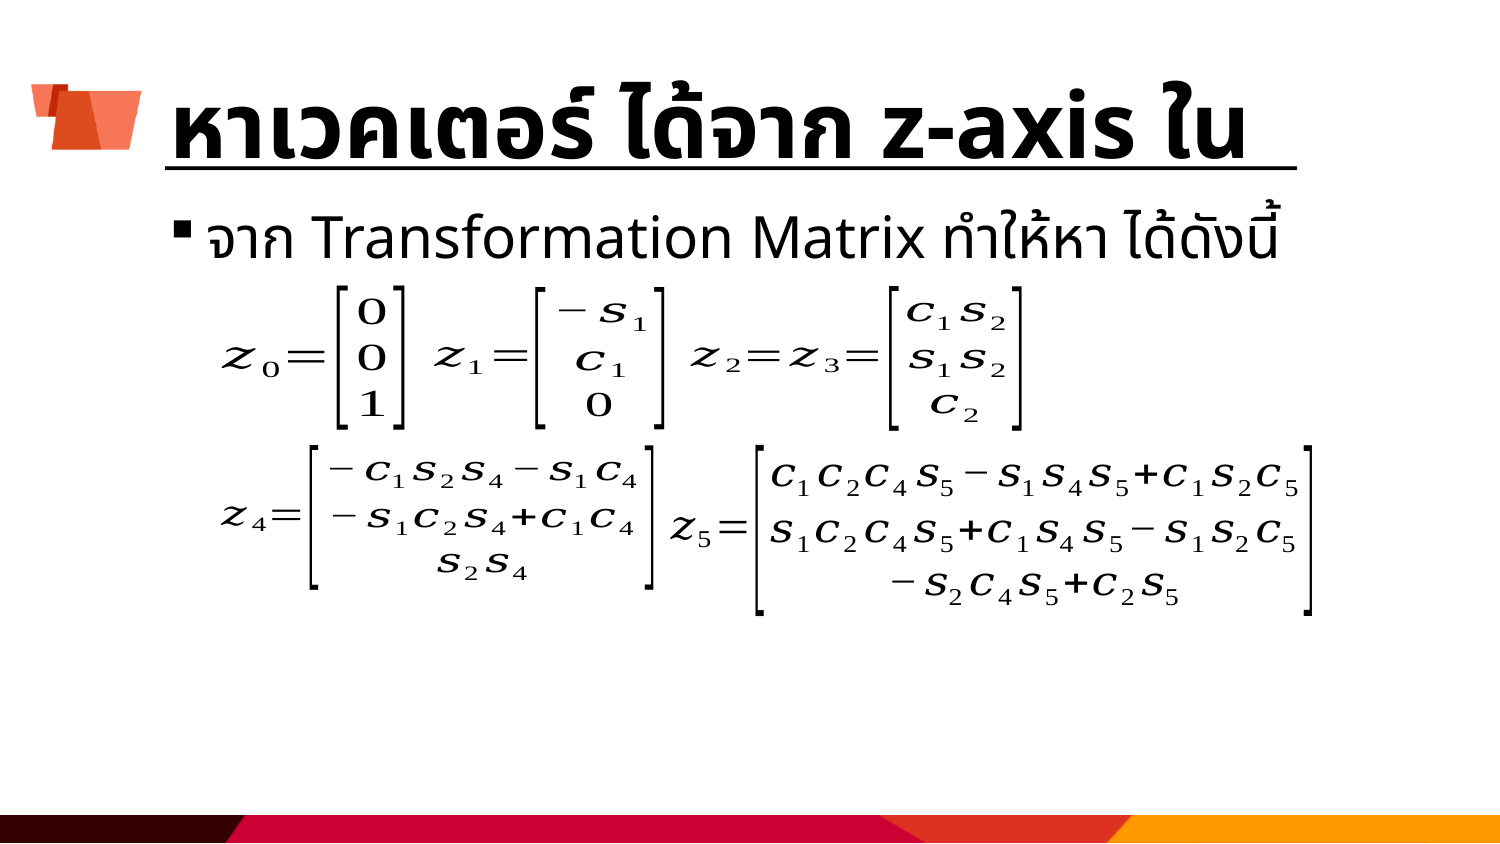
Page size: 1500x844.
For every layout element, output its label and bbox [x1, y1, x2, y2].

picture [0, 815, 1500, 844]
picture [160, 162, 1308, 174]
picture [21, 73, 150, 160]
